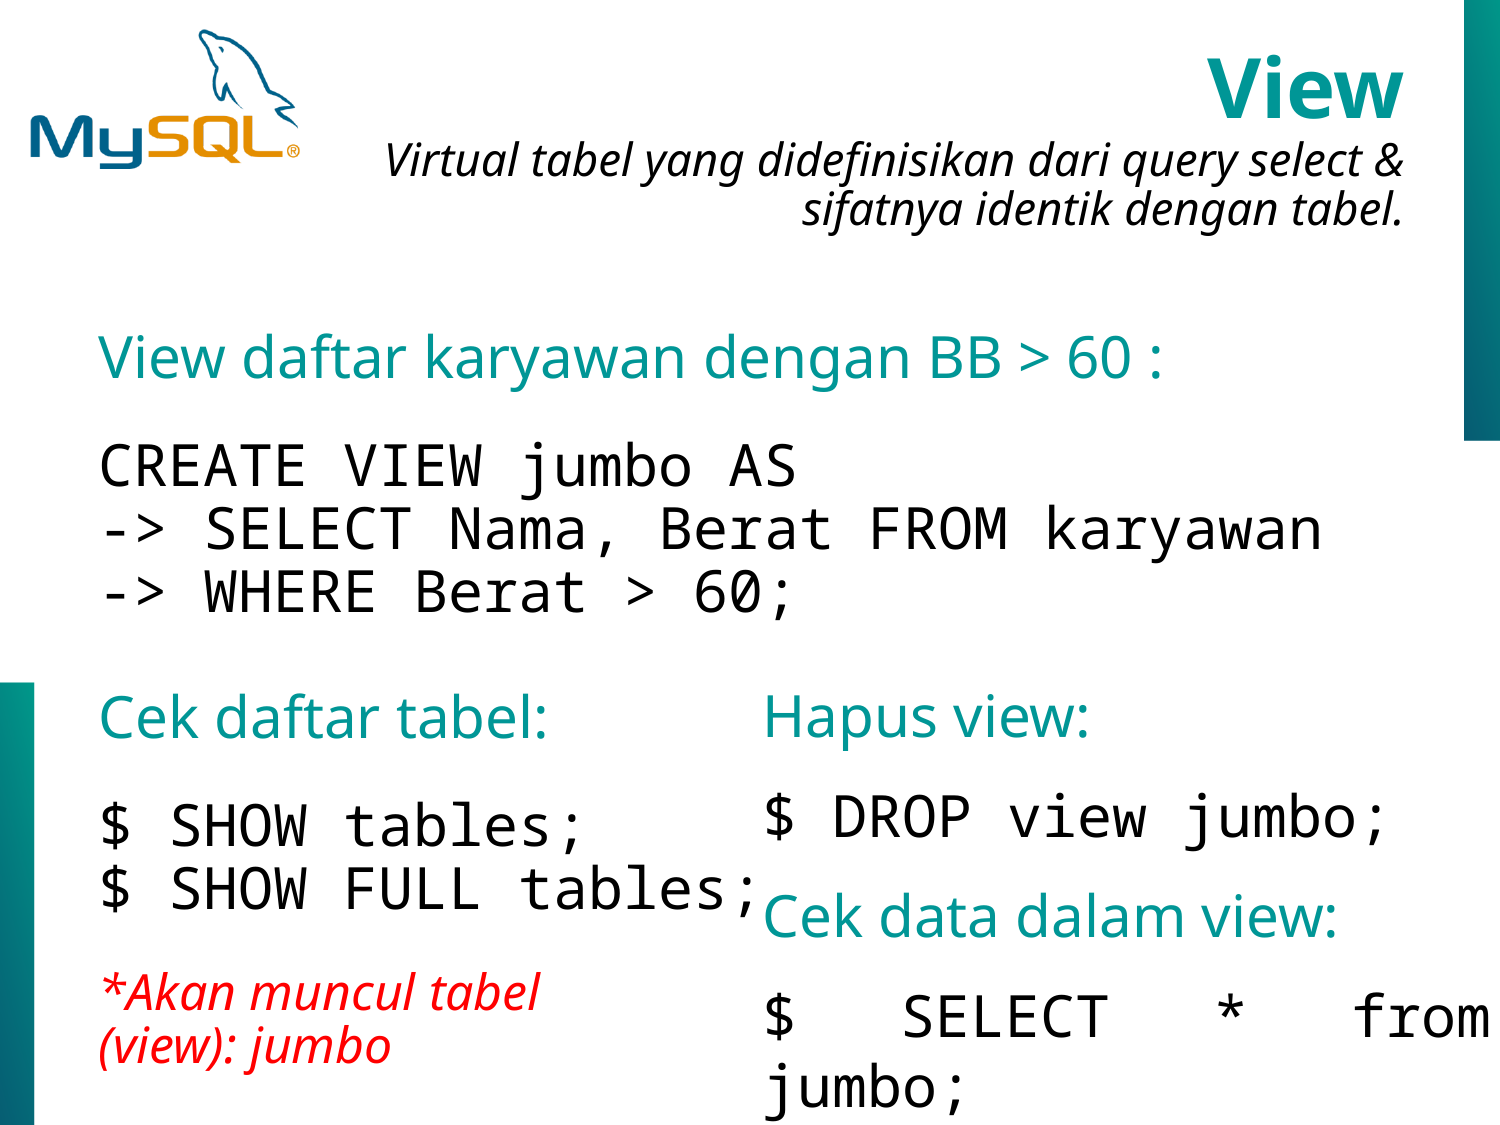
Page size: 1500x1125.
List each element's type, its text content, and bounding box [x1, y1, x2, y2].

picture [0, 0, 1500, 1125]
text_box View daftar karyawan dengan BB > 60 : CREATE VIEW jumbo AS -> SELECT Nama, Berat FROM karyawan -> WHERE Berat > 60; Cek daftar tabel: $ SHOW tables; $ SHOW FULL tables; *Akan muncul tabel (view): jumbo [83, 320, 1467, 1089]
text_box Hapus view: $ DROP view jumbo; Cek data dalam view: $ SELECT * from jumbo; [747, 672, 1500, 1125]
text_box View Virtual tabel yang didefinisikan dari query select & sifatnya identik dengan tabel. [362, 5, 1421, 277]
